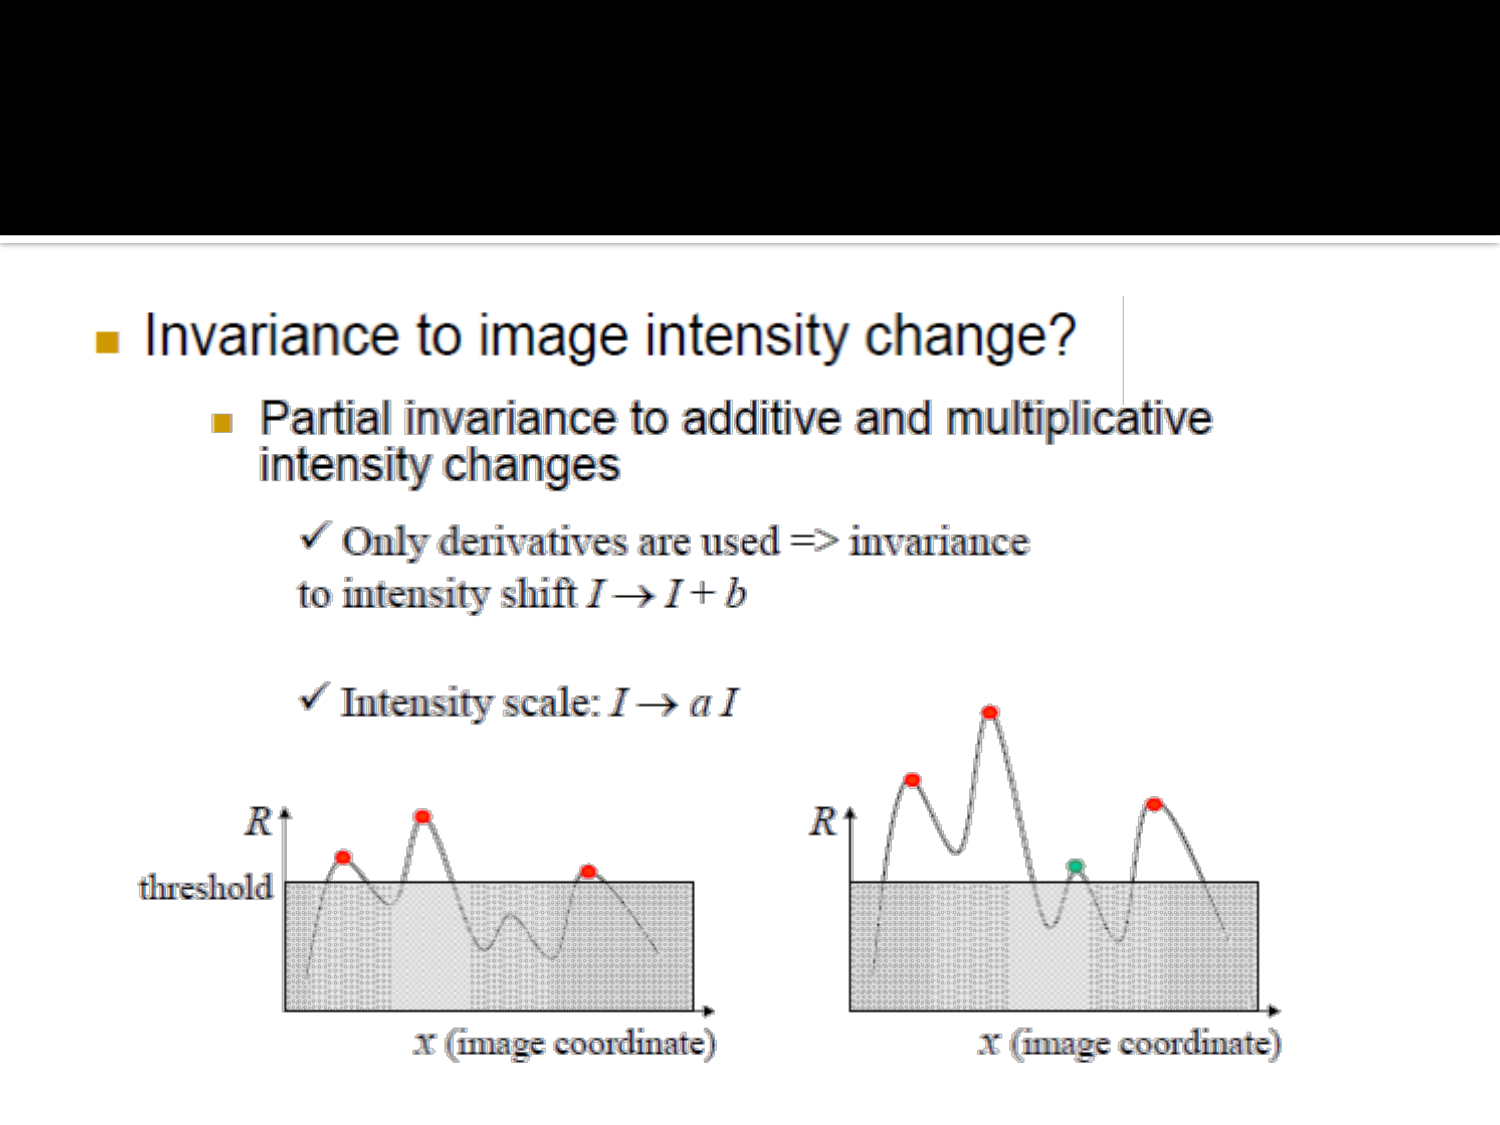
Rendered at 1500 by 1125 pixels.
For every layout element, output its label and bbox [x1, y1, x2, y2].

picture [75, 295, 1358, 1081]
